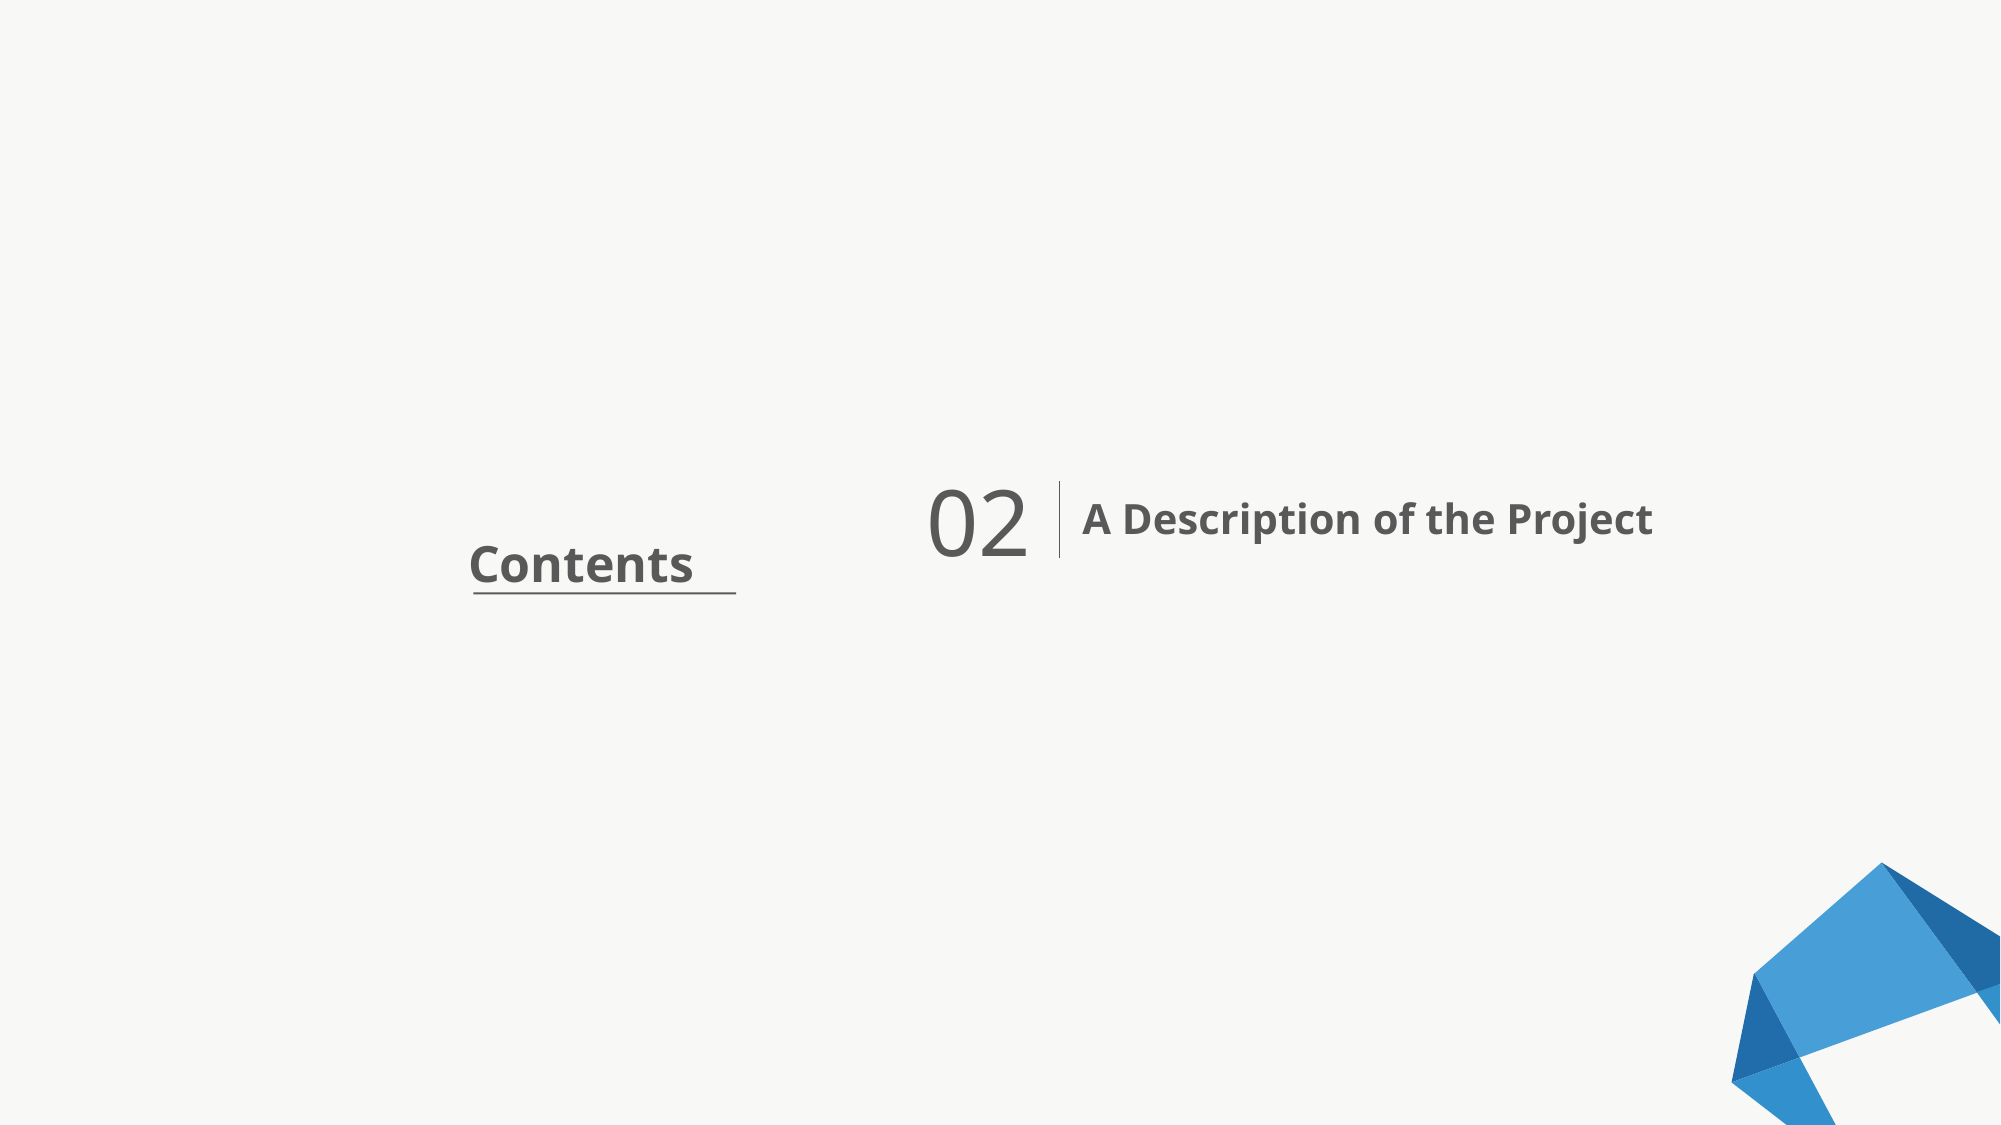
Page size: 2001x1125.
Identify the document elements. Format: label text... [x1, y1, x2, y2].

text_box A Description of the Project [1082, 492, 1850, 593]
text_box Contents [468, 532, 742, 593]
text_box 02 [911, 457, 1046, 582]
